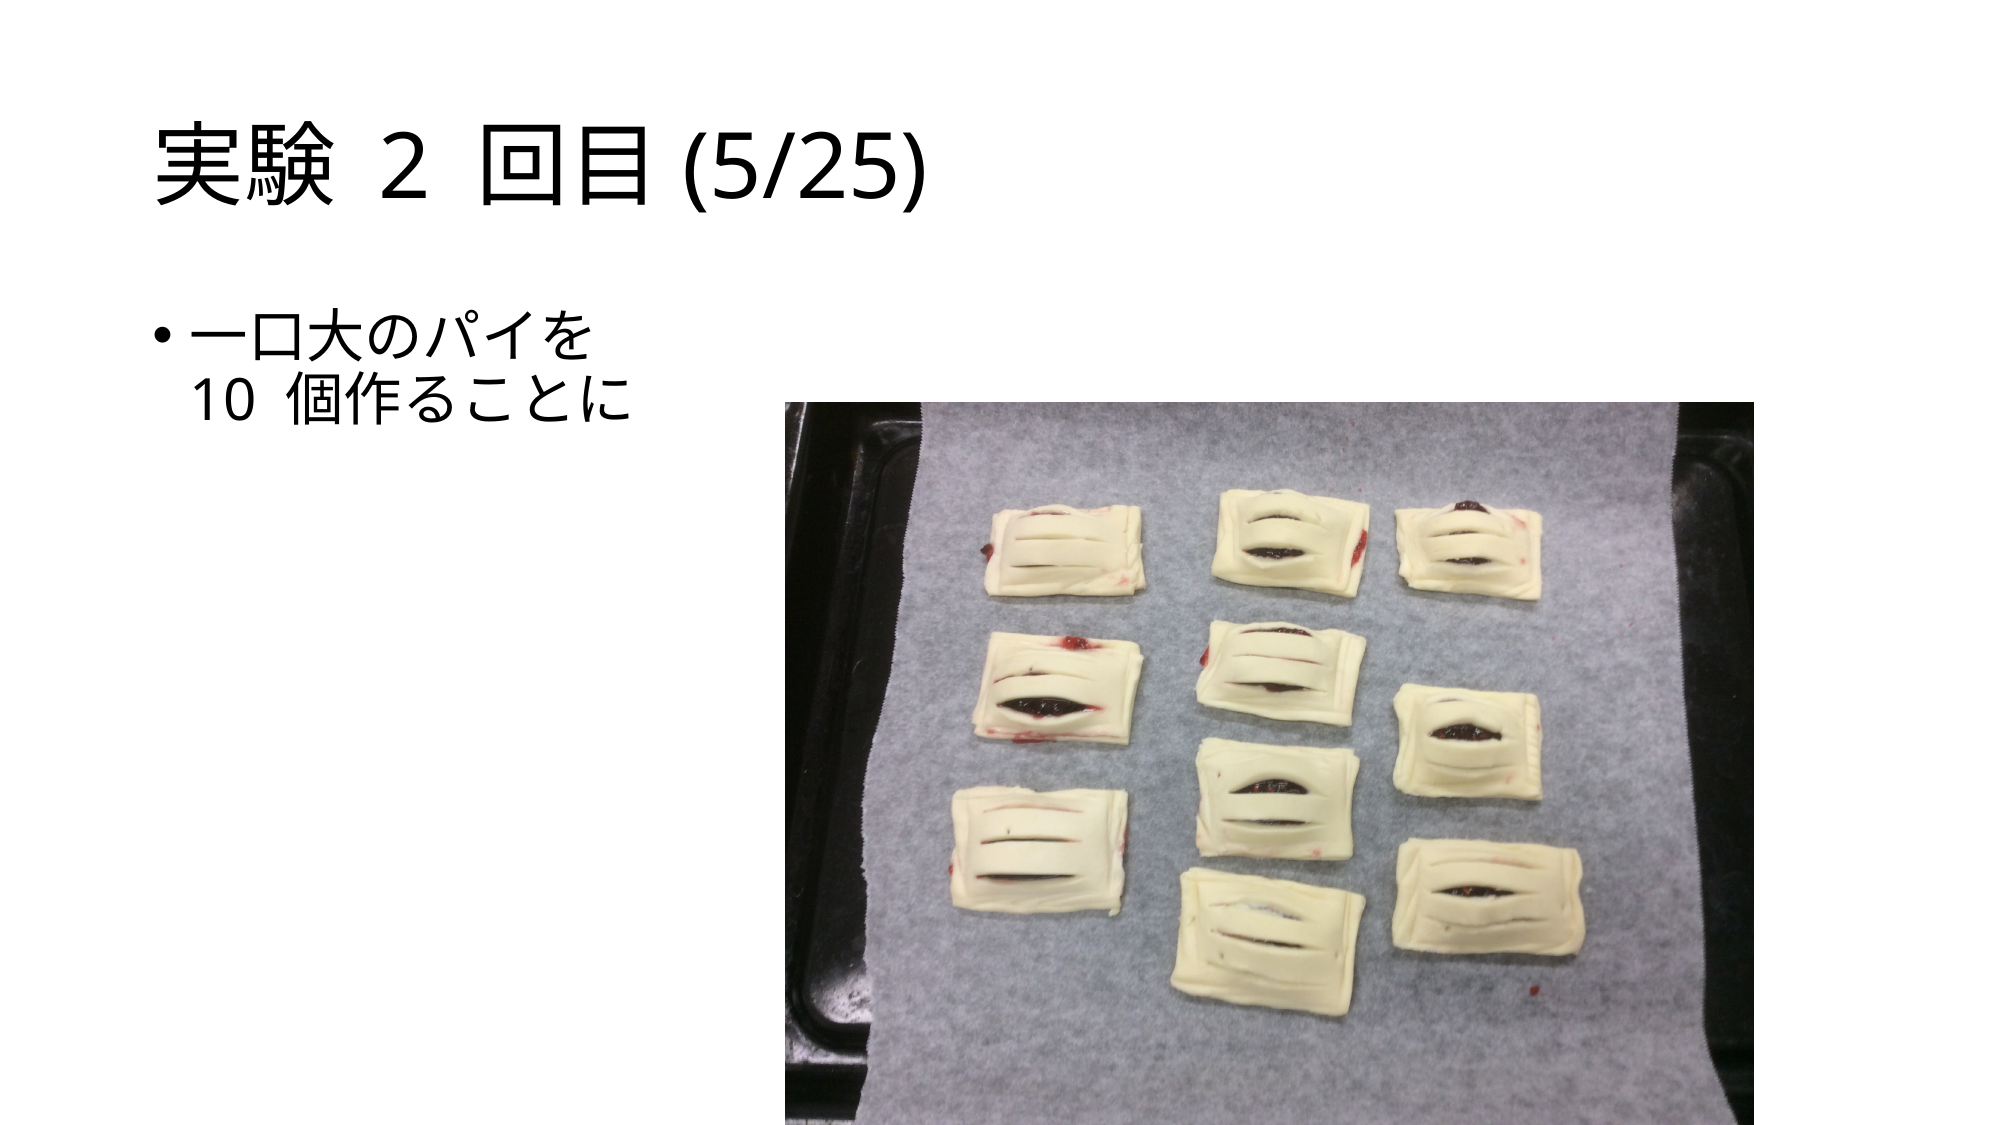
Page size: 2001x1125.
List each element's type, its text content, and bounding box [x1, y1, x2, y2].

picture [785, 402, 1754, 1125]
list 一口大のパイを 10 個作ることに [137, 299, 1863, 1014]
title 実験 2 回目(5/25) [137, 59, 1863, 278]
